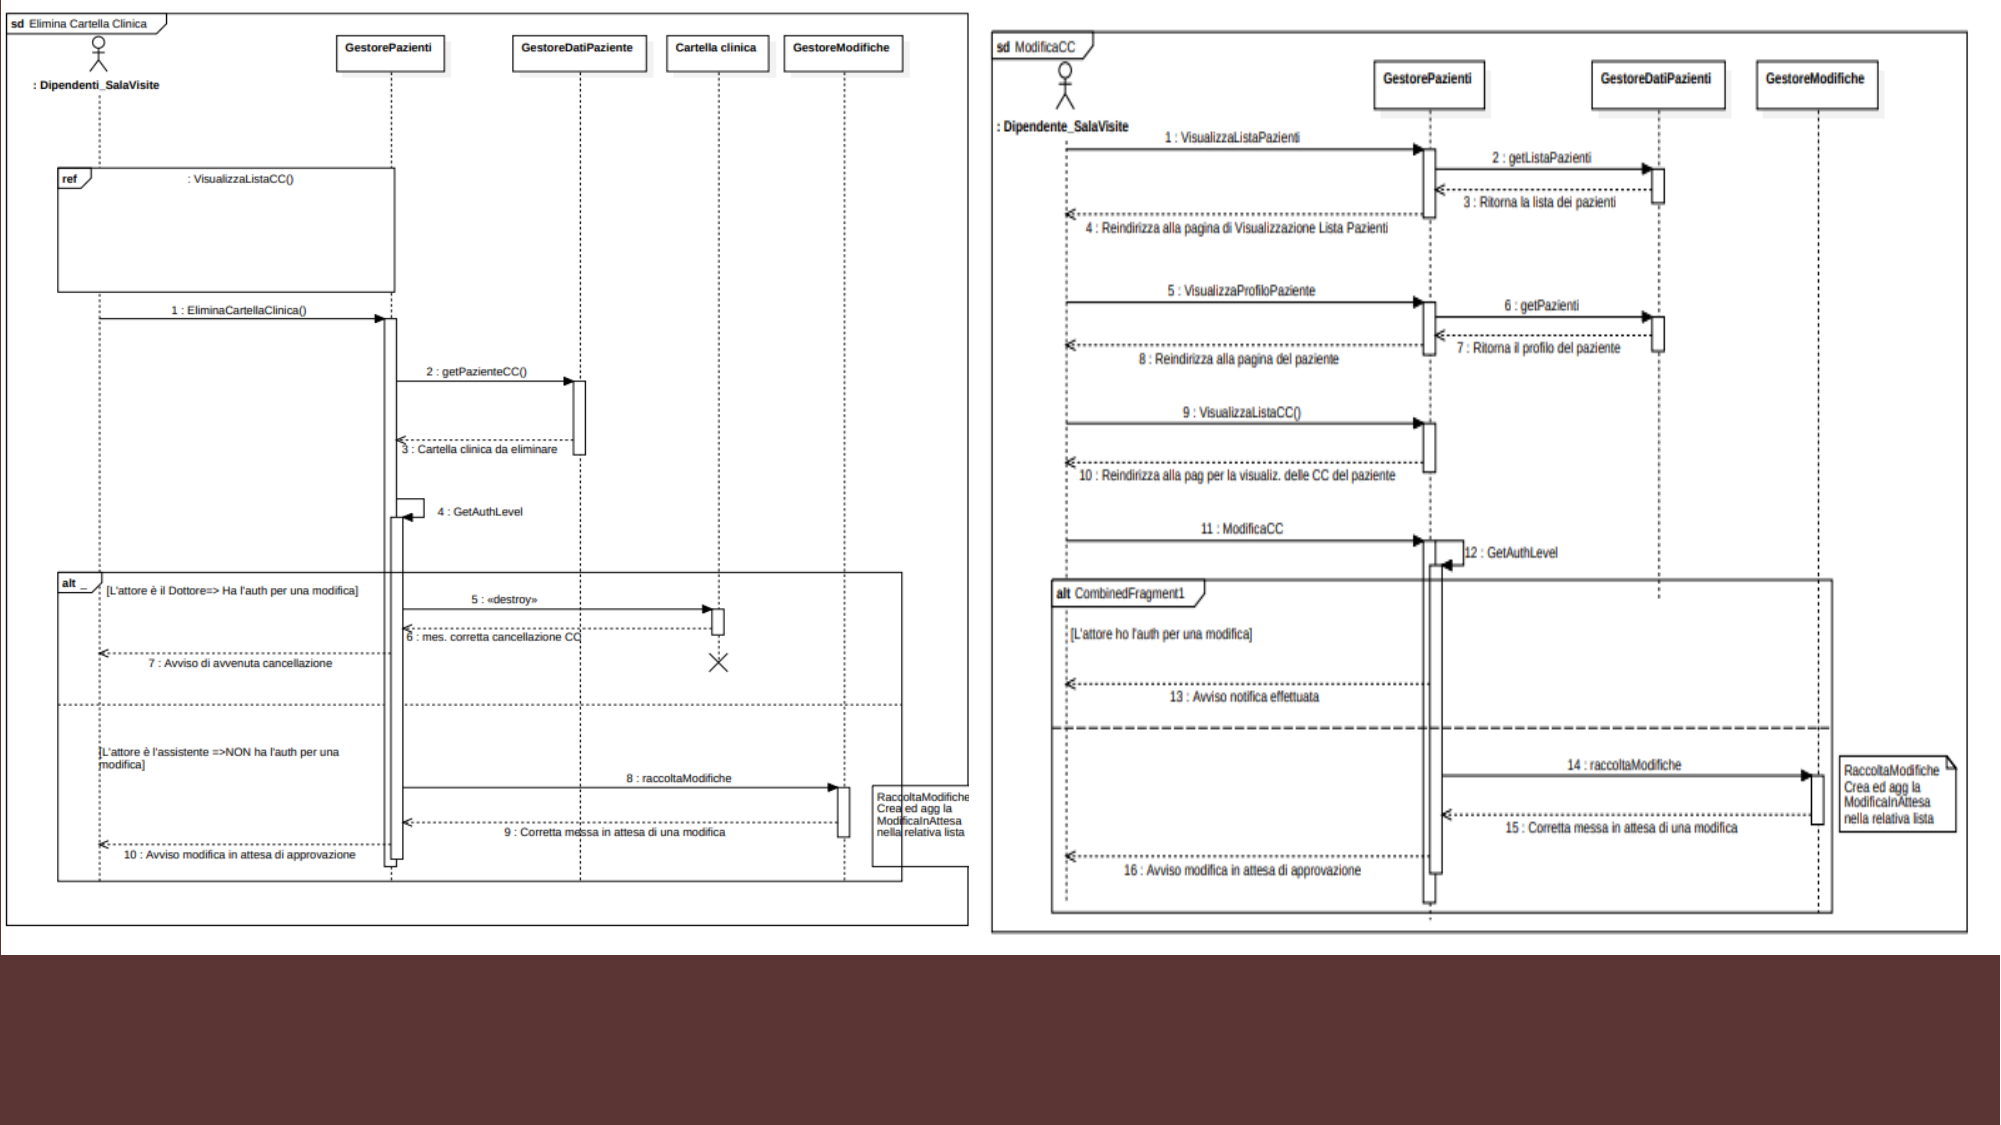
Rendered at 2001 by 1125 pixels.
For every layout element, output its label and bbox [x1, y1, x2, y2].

picture [1, 0, 2000, 956]
